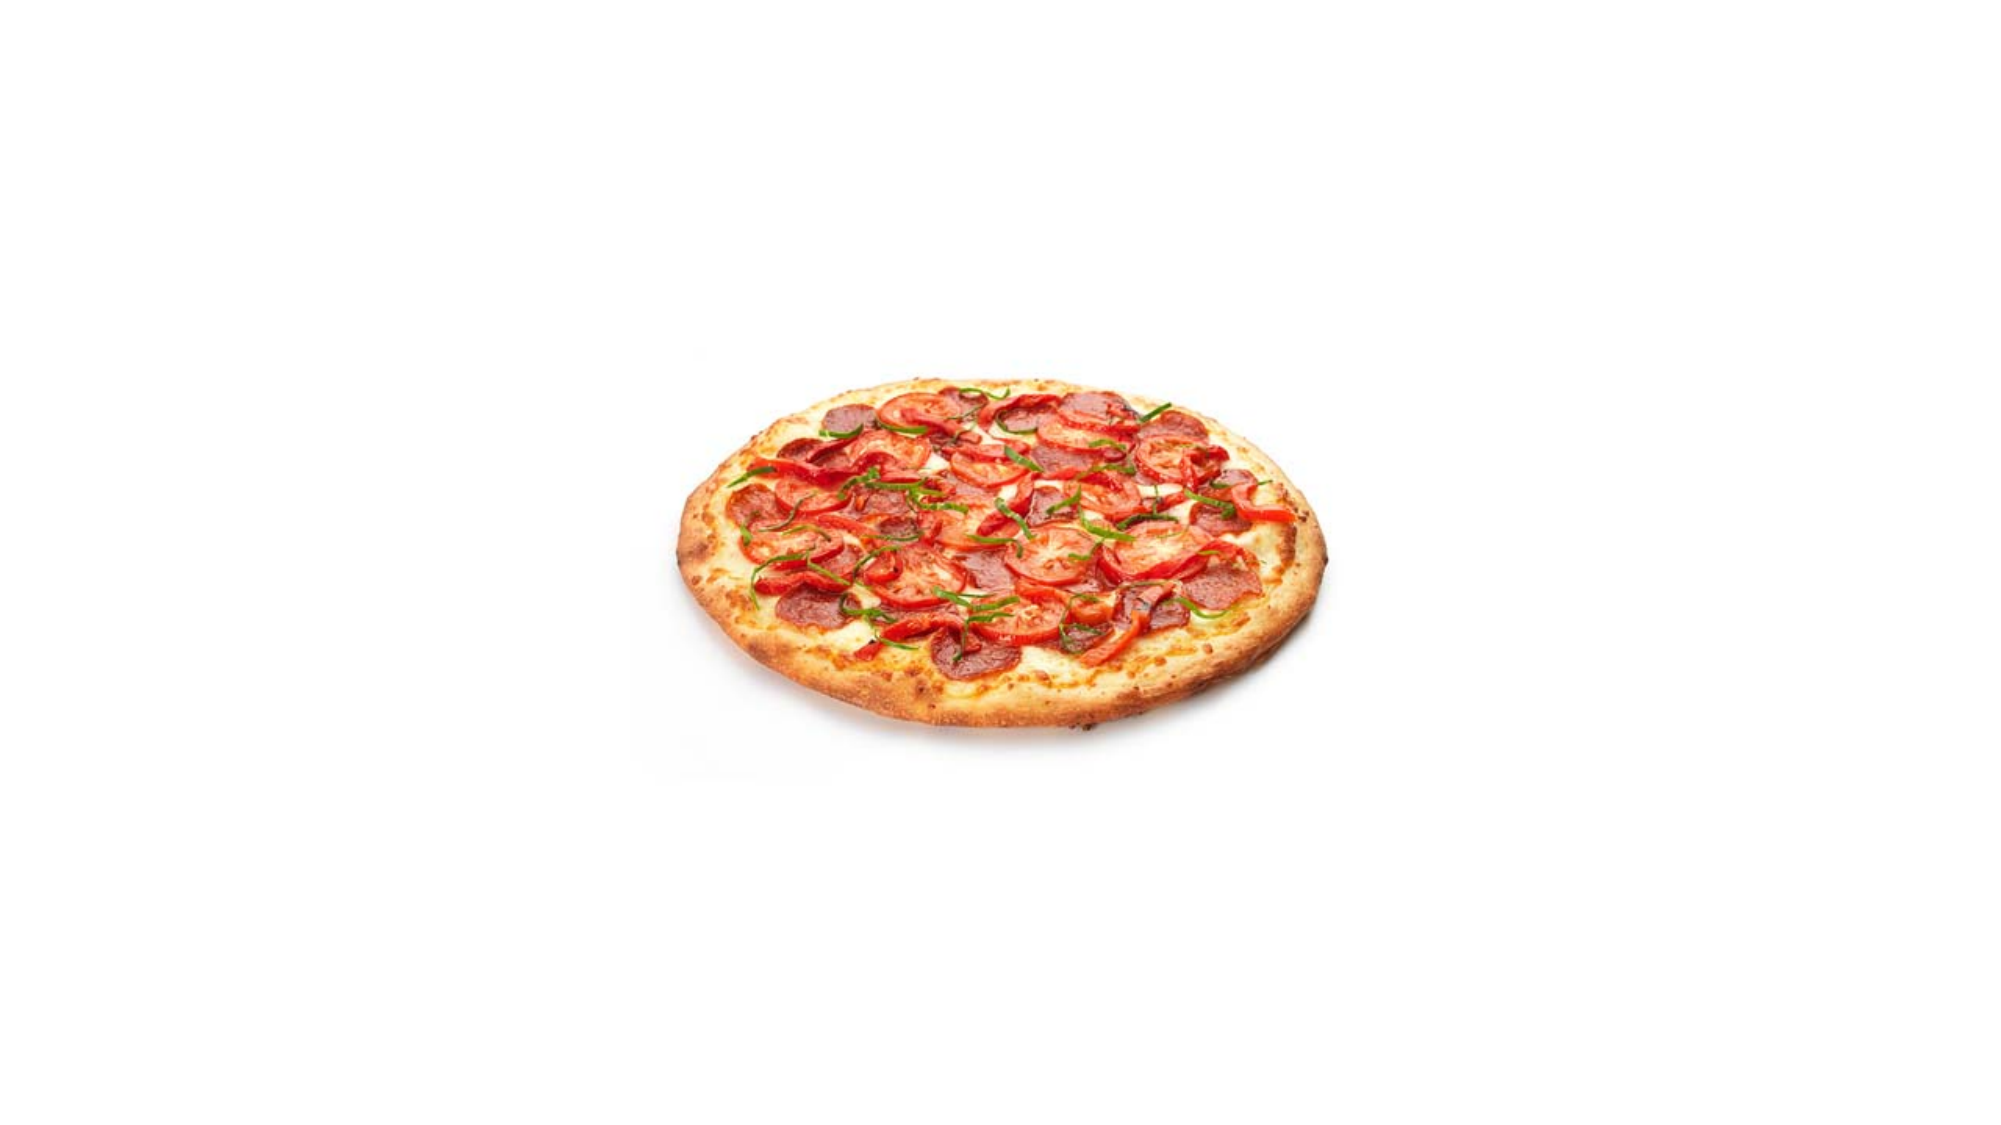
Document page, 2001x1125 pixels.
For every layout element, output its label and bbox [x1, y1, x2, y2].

picture [531, 210, 1469, 914]
